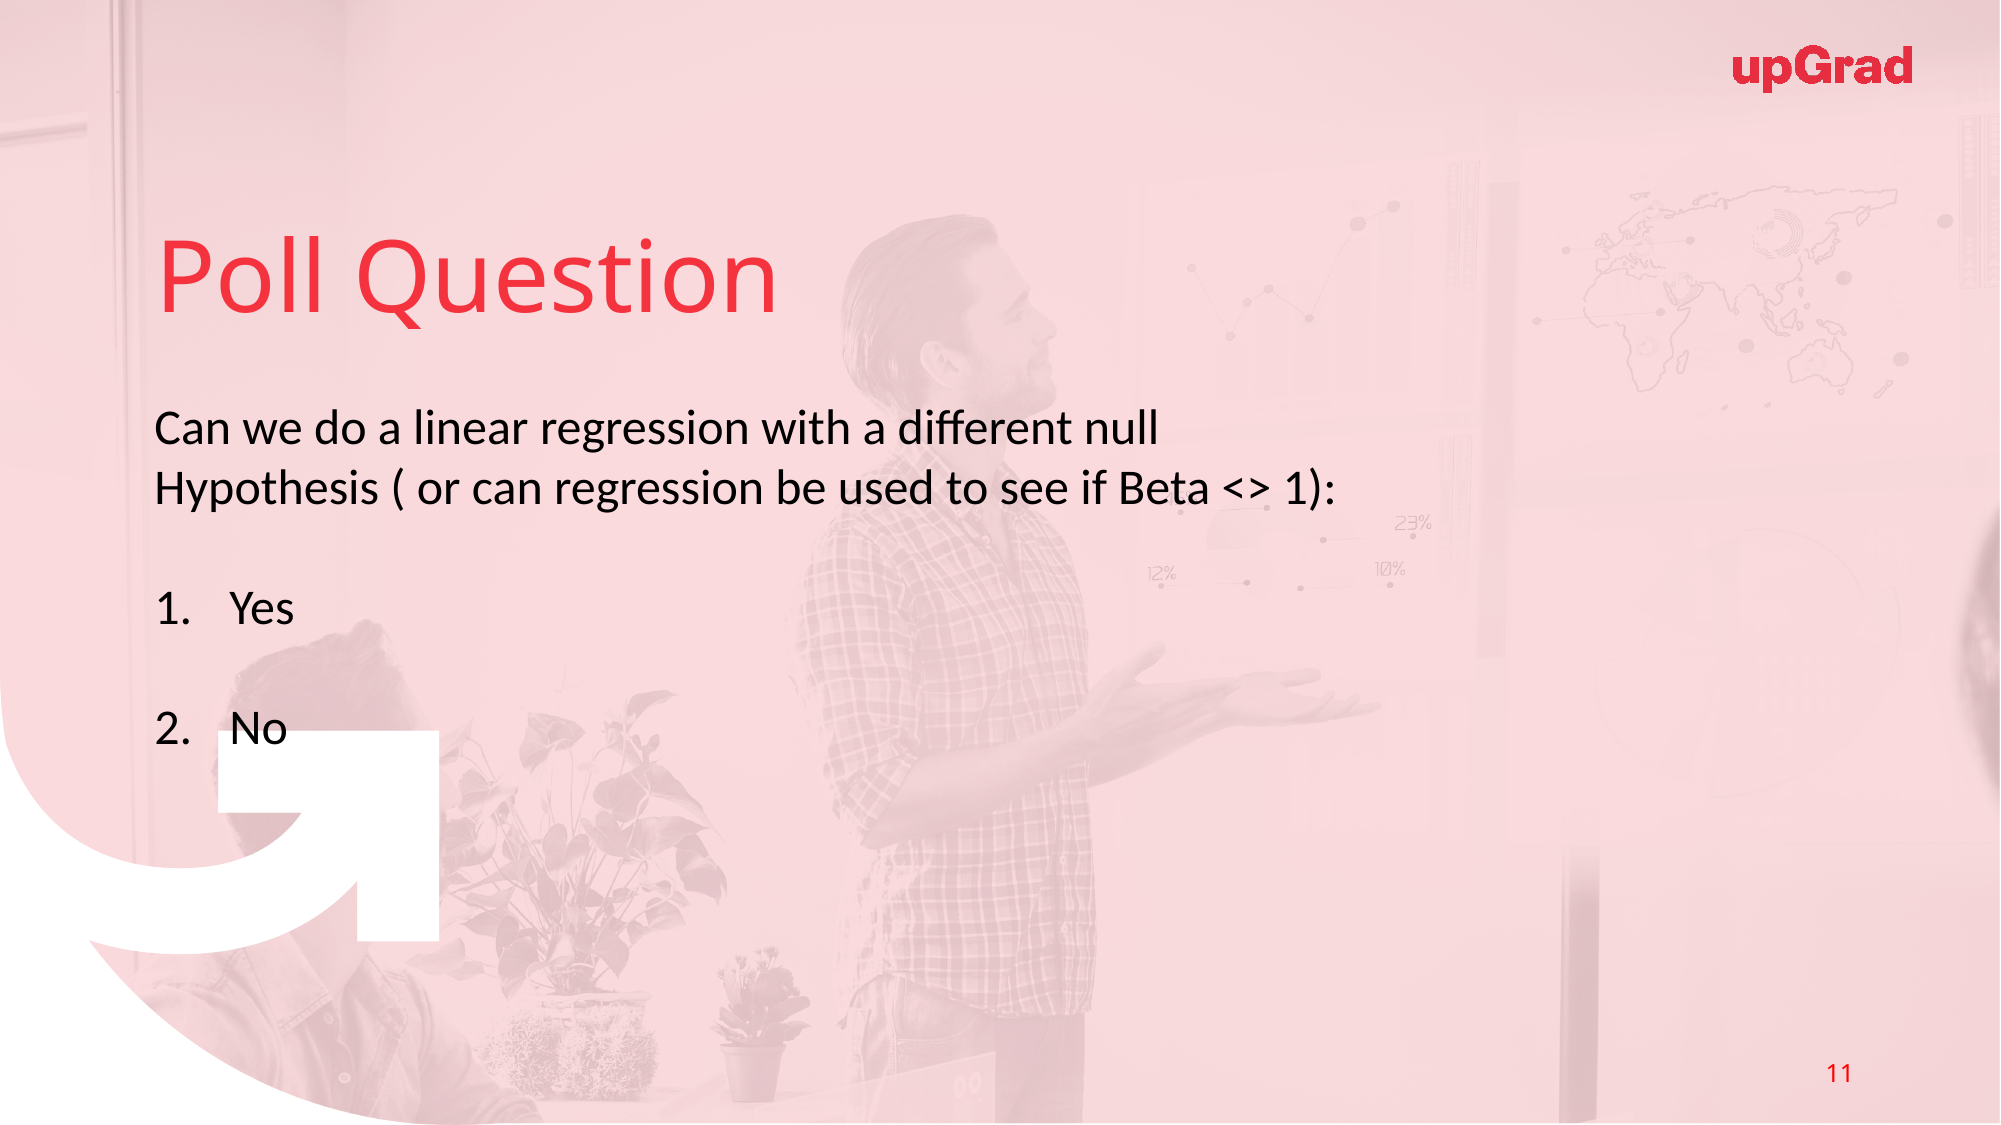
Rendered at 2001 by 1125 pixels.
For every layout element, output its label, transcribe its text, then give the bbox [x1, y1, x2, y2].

text_box [0, 0, 2000, 1125]
text_box 11 [1424, 1042, 1875, 1103]
text_box Can we do a linear regression with a different null Hypothesis ( or can regression be used to see if Beta <> 1): Yes No [139, 387, 1394, 883]
text_box Poll Question [140, 136, 1342, 425]
picture [1733, 45, 1912, 93]
